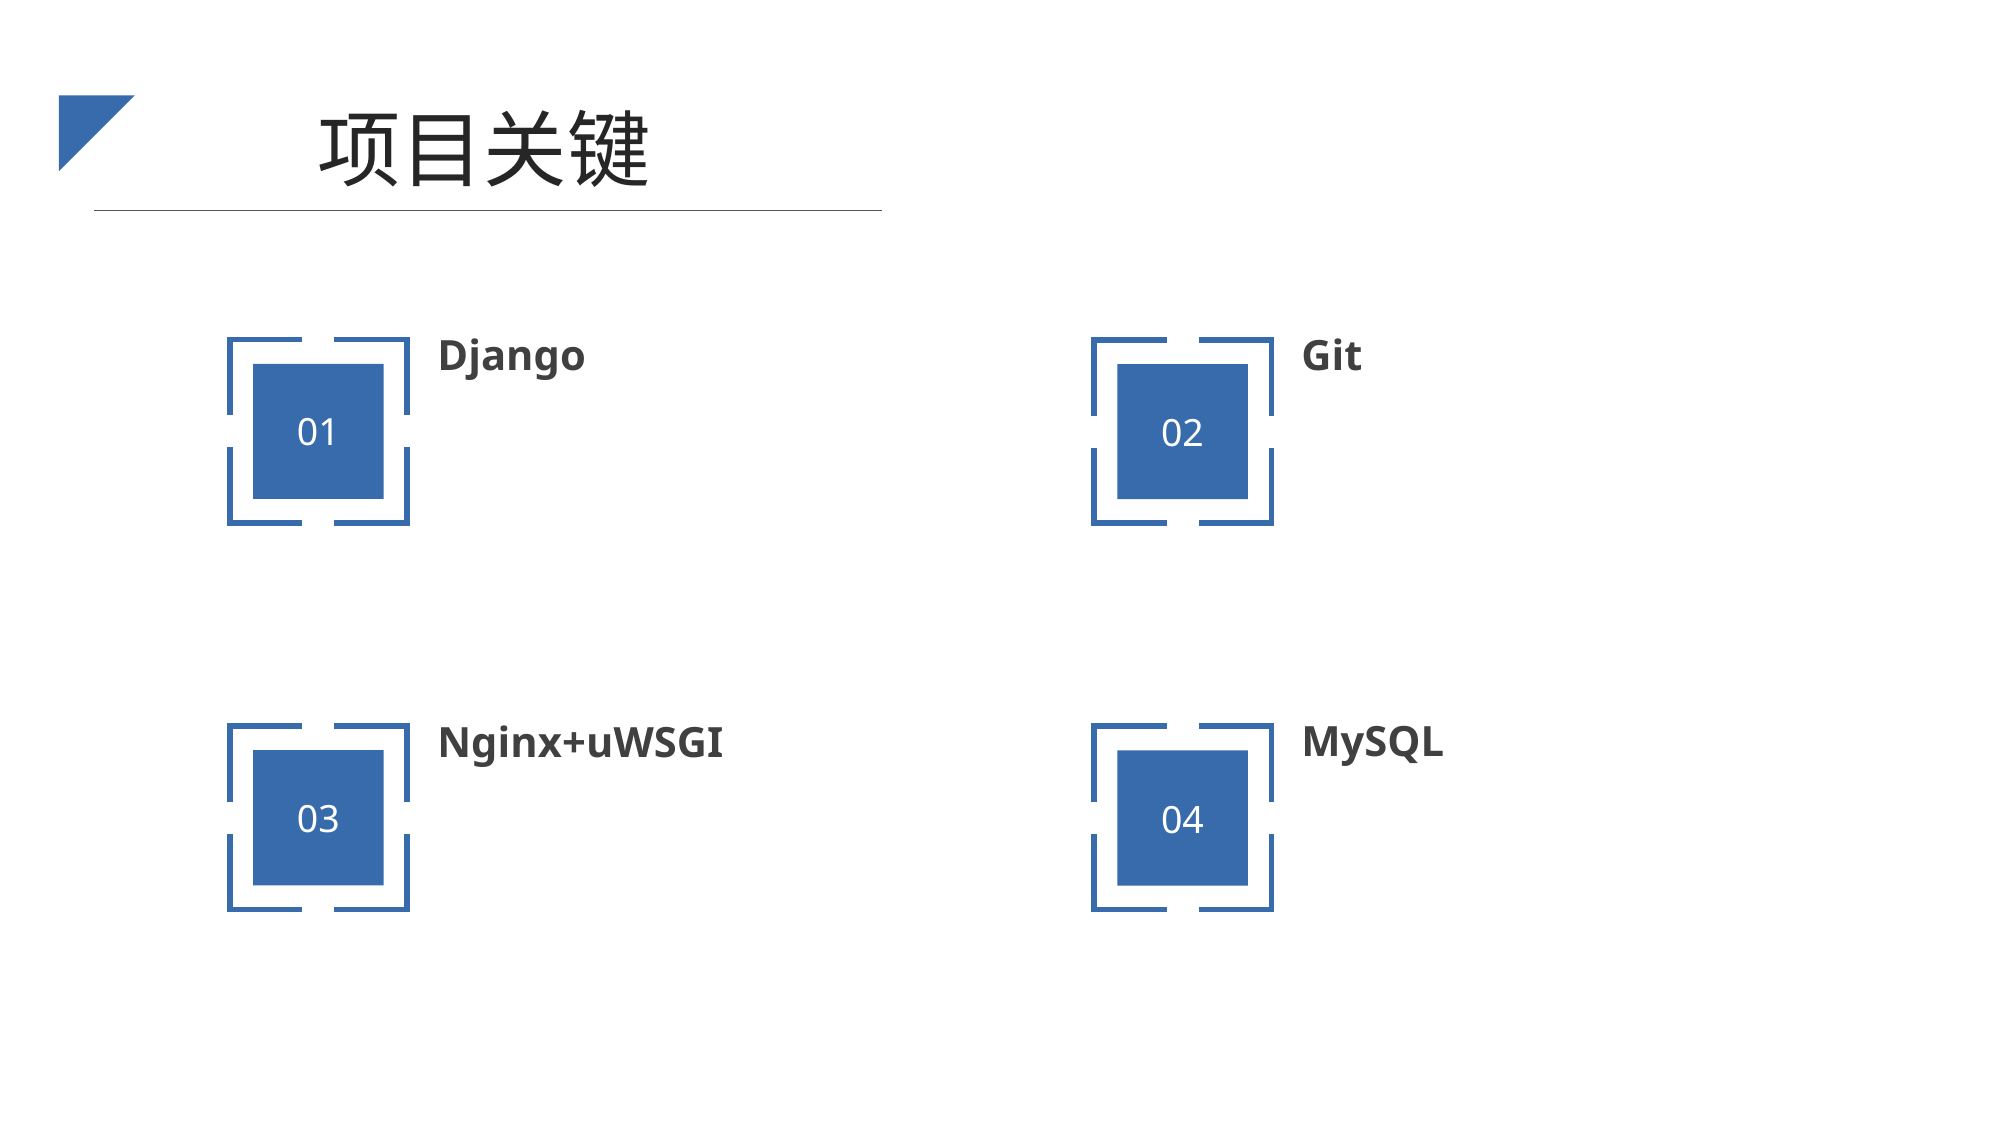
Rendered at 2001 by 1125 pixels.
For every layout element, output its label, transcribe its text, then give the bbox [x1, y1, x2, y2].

text_box [1091, 834, 1167, 912]
text_box 04 [1116, 749, 1249, 887]
text_box [1091, 448, 1167, 526]
text_box [227, 337, 302, 415]
text_box Nginx+uWSGI [437, 702, 908, 780]
text_box [1091, 723, 1167, 802]
text_box 项目关键 [58, 89, 910, 206]
text_box Git [1301, 315, 1772, 393]
text_box [1199, 834, 1274, 912]
text_box [334, 447, 410, 526]
text_box [227, 723, 302, 802]
text_box [1199, 723, 1274, 802]
text_box [334, 337, 410, 415]
text_box MySQL [1301, 701, 1772, 779]
text_box [334, 723, 410, 802]
text_box [1091, 337, 1167, 416]
text_box 03 [252, 749, 385, 886]
text_box Django [437, 315, 908, 393]
text_box [227, 834, 302, 912]
text_box [334, 834, 410, 912]
text_box [1199, 337, 1274, 416]
text_box [227, 447, 302, 526]
text_box [1199, 448, 1274, 526]
text_box 02 [1116, 363, 1249, 500]
text_box 01 [252, 363, 385, 500]
